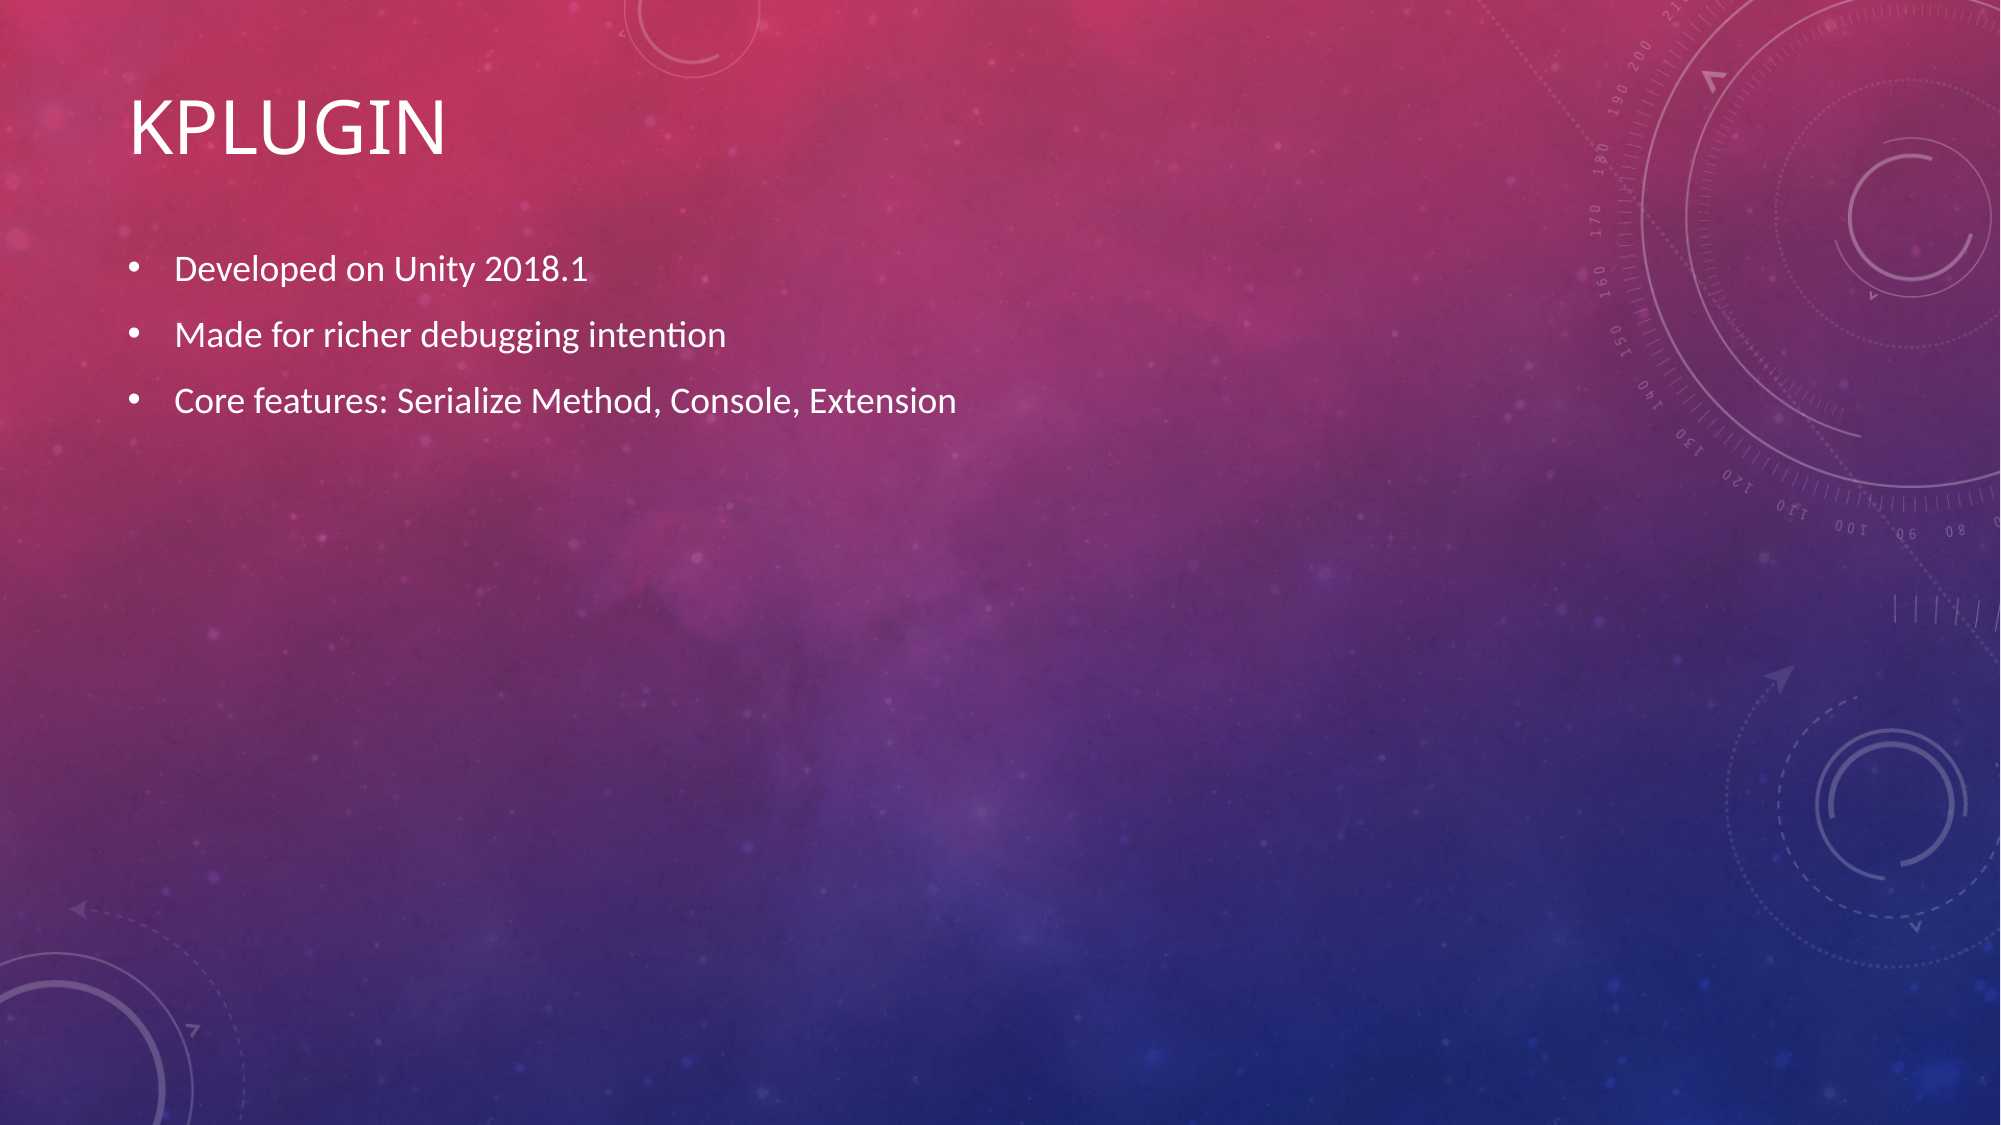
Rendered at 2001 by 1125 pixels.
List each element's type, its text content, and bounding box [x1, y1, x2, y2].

title KPlugin [112, 33, 1775, 215]
picture [0, 0, 2001, 1125]
list Developed on Unity 2018.1 Made for richer debugging intention Core features: Serialize Method, Console, Extension [112, 236, 1775, 698]
